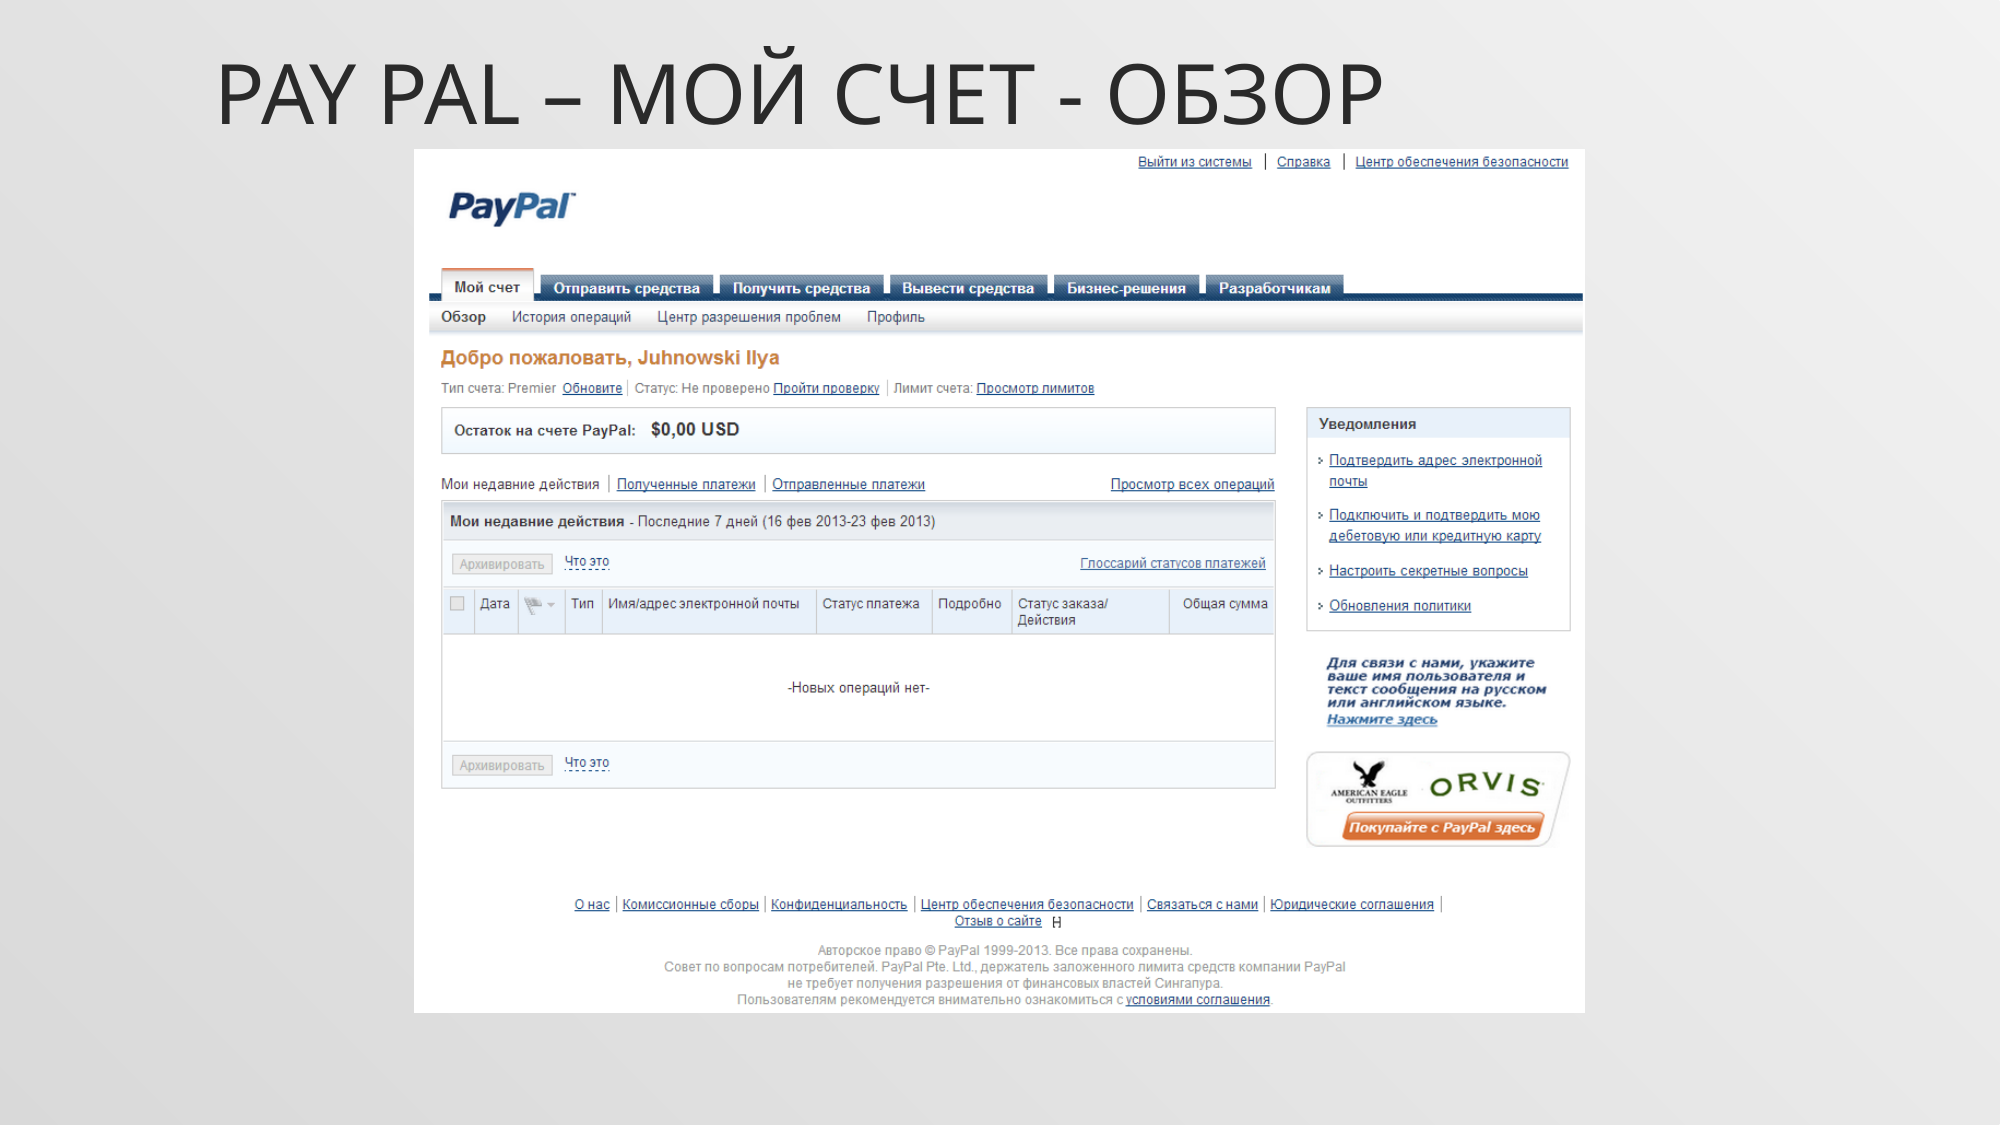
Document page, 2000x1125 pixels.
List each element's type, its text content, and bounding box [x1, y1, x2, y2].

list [414, 149, 1585, 1013]
title Pay pal – мой счет - обзор [199, 45, 1800, 150]
